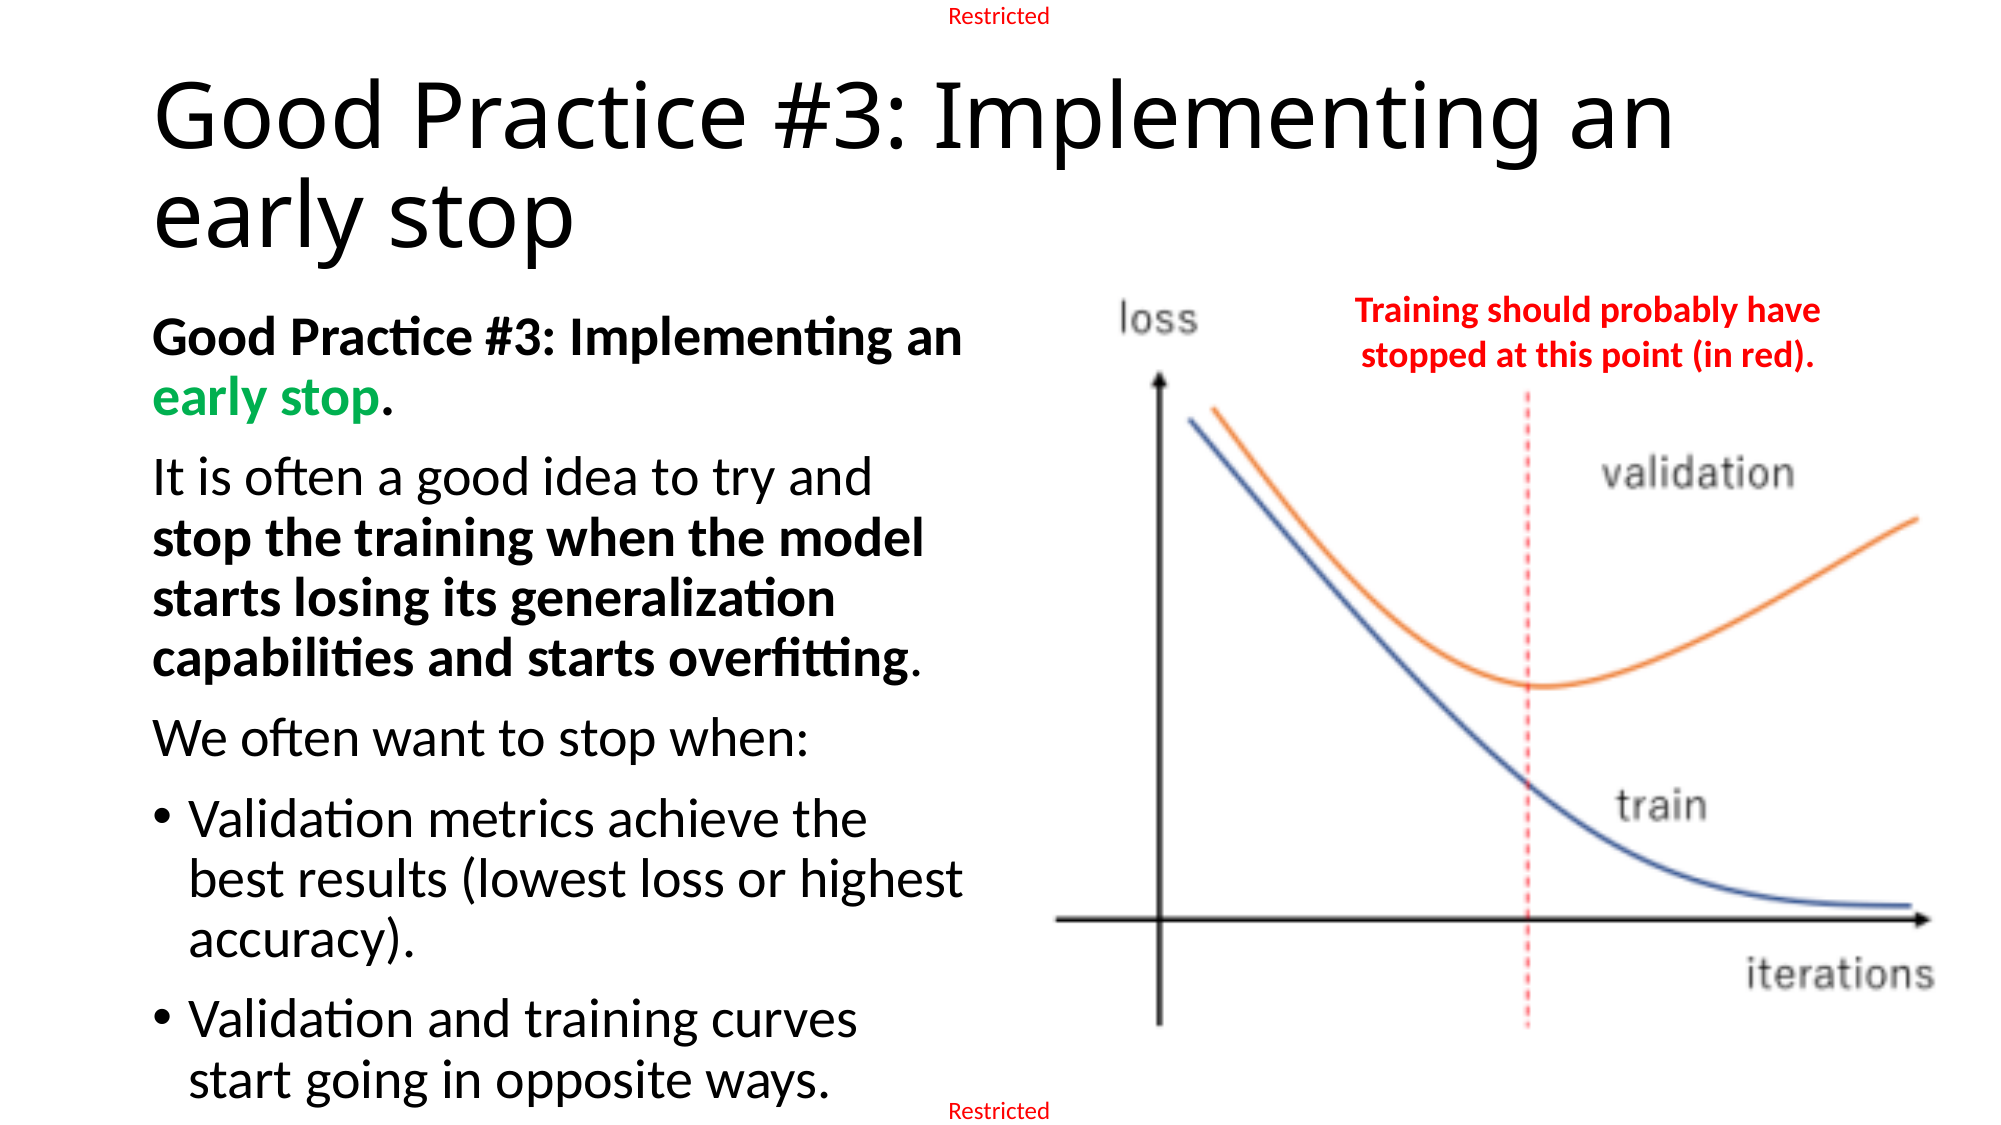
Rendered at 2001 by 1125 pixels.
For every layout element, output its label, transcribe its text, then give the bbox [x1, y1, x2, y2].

picture [1029, 277, 1970, 1080]
list Good Practice #3: Implementing an early stop. It is often a good idea to try and stop the training when the model starts losing its generalization capabilities and starts overfitting. We often want to stop when: Validation metrics achieve the best results (lowest loss or highest accuracy). Validation and training curves start going in opposite ways. [137, 299, 988, 1125]
title Good Practice #3: Implementing an early stop [137, 59, 1863, 278]
